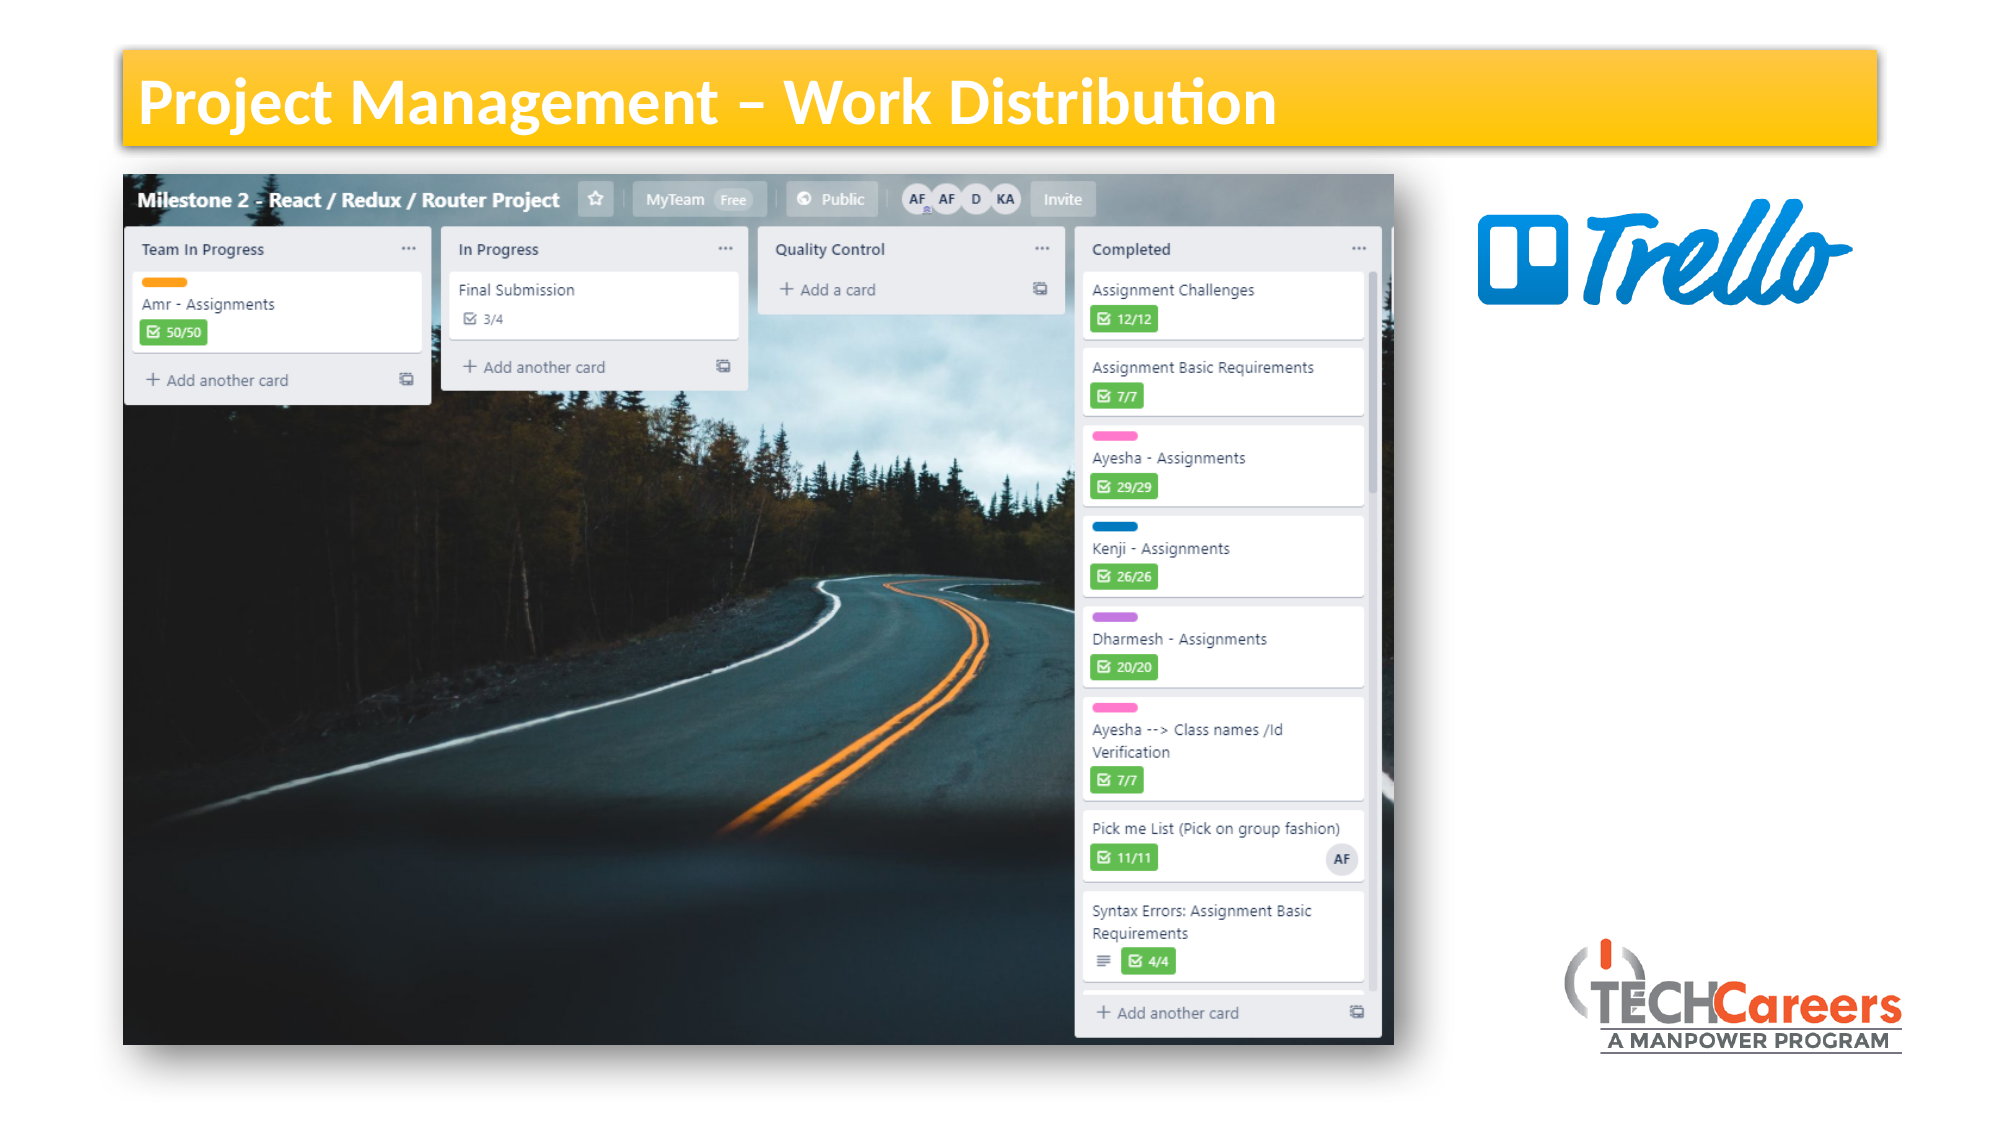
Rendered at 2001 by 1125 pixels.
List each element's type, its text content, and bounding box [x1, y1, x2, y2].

text_box Project Management – Work Distribution [123, 50, 1877, 146]
picture [122, 174, 1394, 1045]
picture [1453, 192, 1878, 327]
picture [1562, 934, 1906, 1058]
